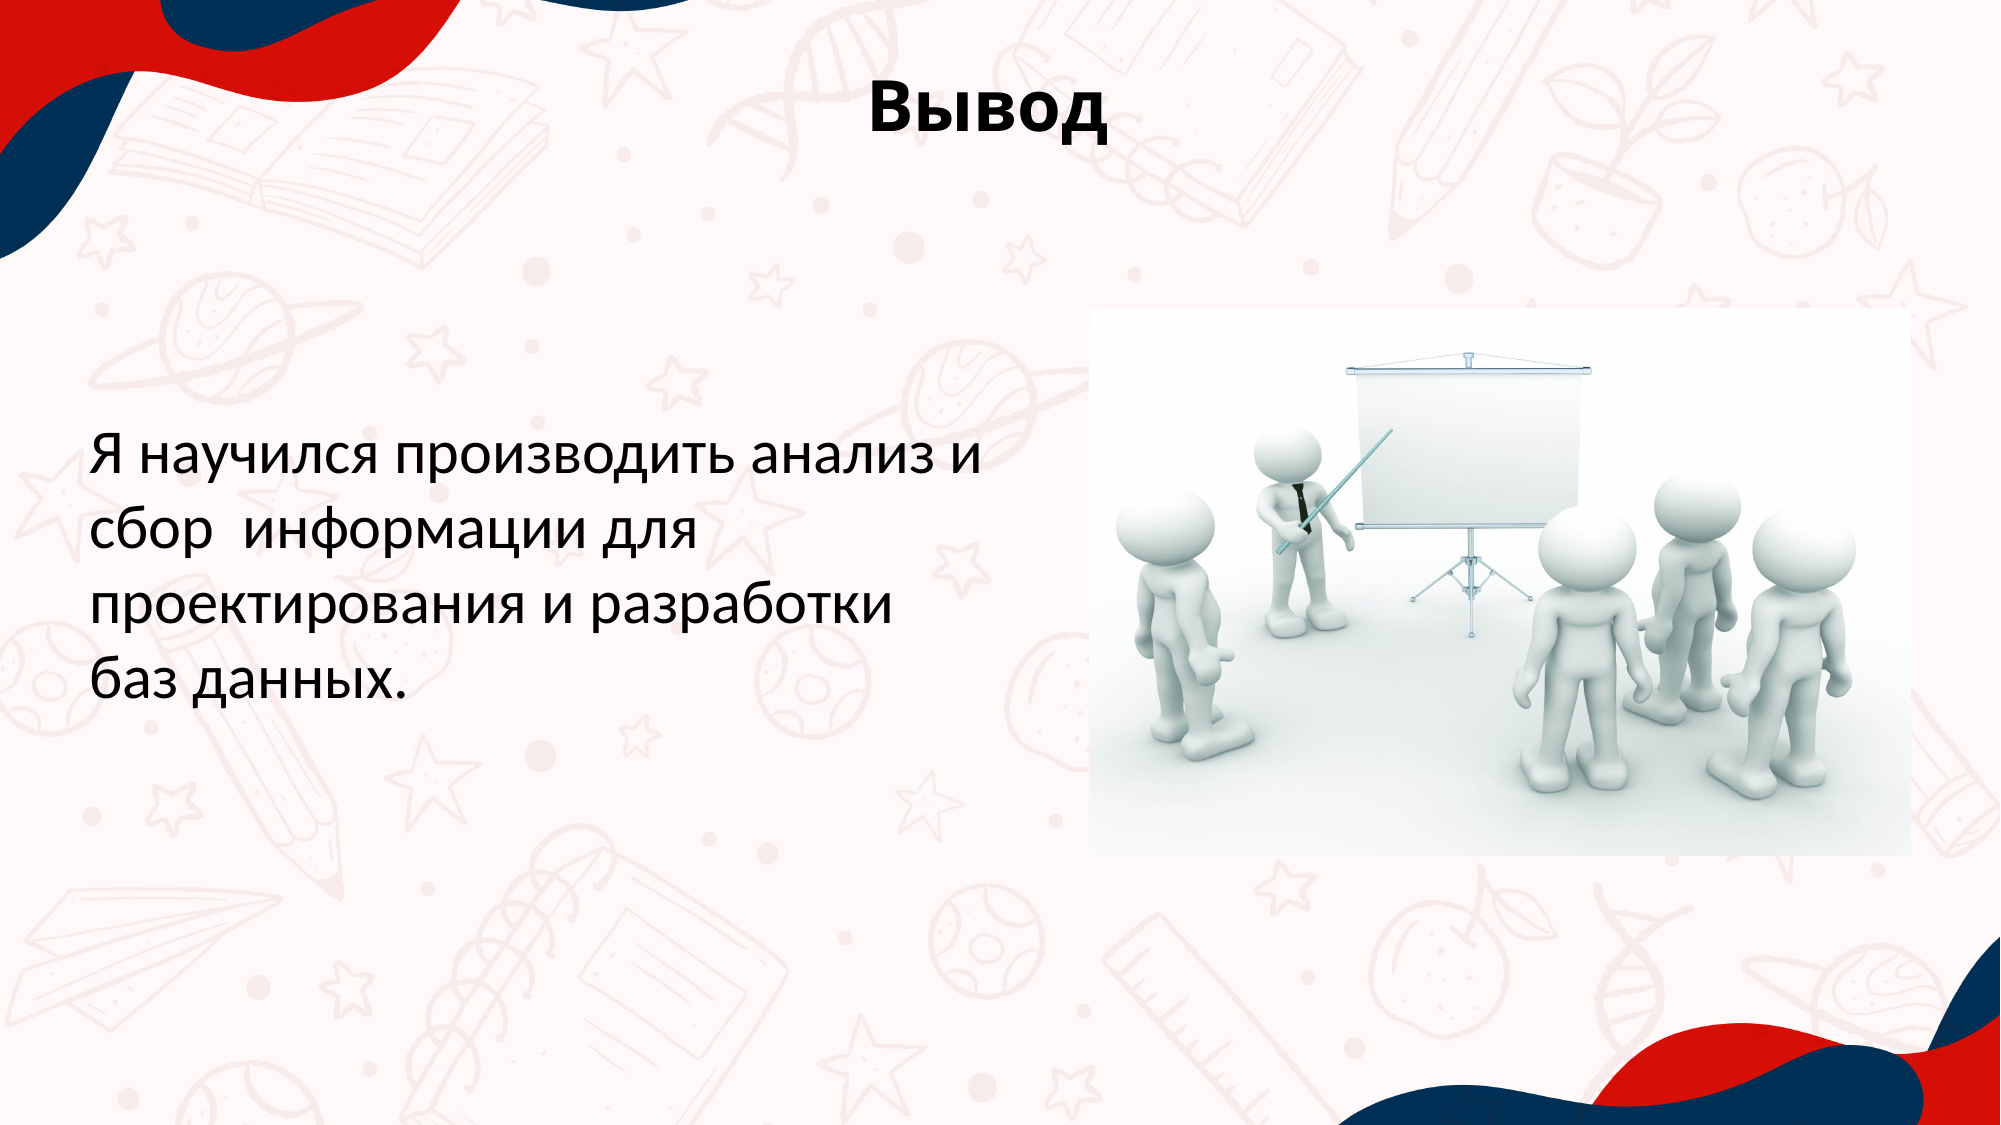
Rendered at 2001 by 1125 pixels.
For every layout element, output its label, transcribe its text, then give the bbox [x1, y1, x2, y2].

text_box Я научился производить анализ и сбор информации для проектирования и разработки баз данных. [74, 403, 1000, 718]
title Вывод [125, 0, 1851, 218]
picture [0, 0, 2000, 1125]
